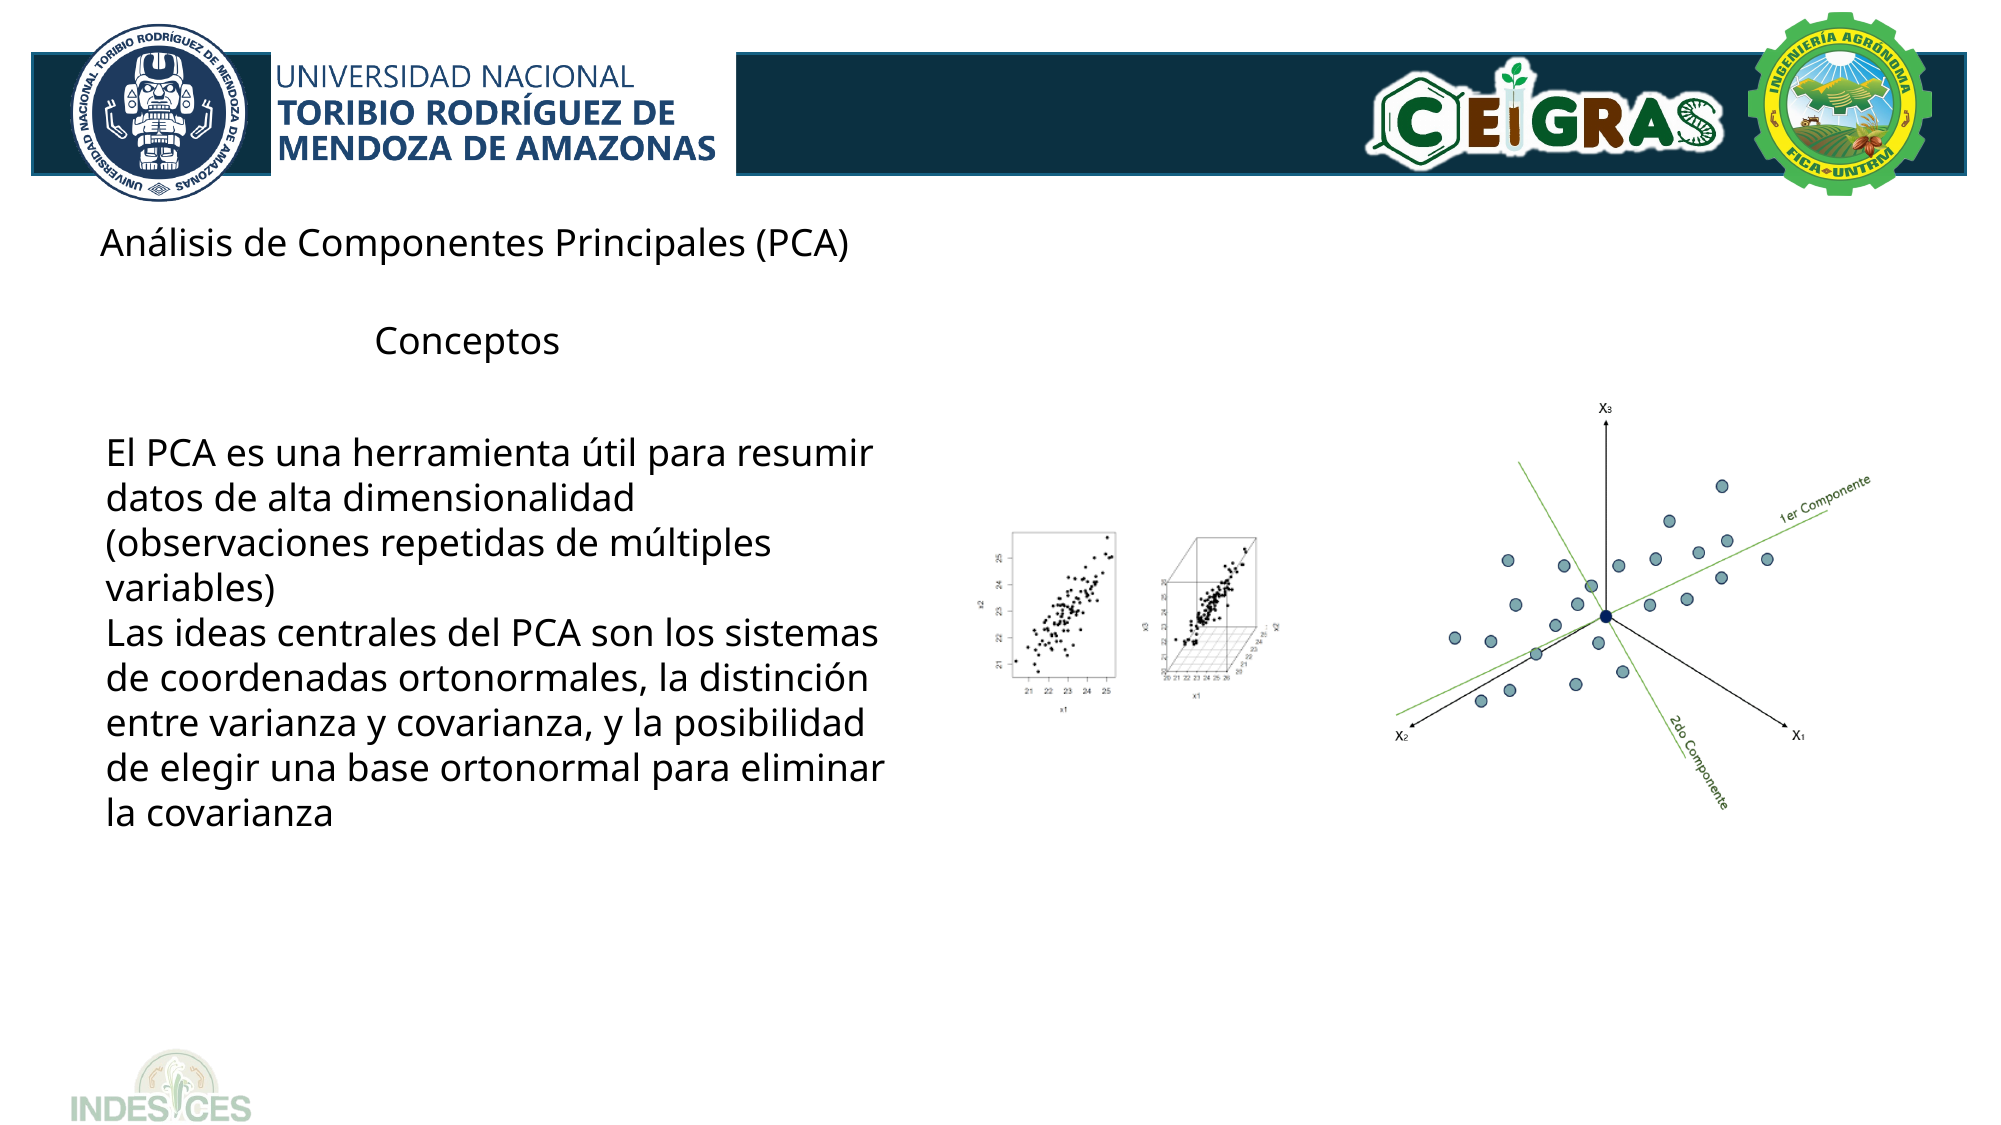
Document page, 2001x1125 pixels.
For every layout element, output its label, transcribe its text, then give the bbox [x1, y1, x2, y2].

text_box Conceptos [68, 309, 867, 370]
text_box [738, 52, 1314, 176]
picture [1315, 388, 1918, 827]
text_box [1932, 52, 1967, 176]
text_box El PCA es una herramienta útil para resumir datos de alta dimensionalidad (observaciones repetidas de múltiples variables) Las ideas centrales del PCA son los sistemas de coordenadas ortonormales, la distinción entre varianza y covarianza, y la posibilidad de elegir una base ortonormal para eliminar la covarianza [90, 421, 917, 841]
text_box [734, 50, 738, 178]
text_box [31, 52, 68, 176]
picture [68, 1045, 254, 1125]
picture [68, 12, 734, 214]
picture [1314, 12, 1932, 216]
text_box Análisis de Componentes Principales (PCA) [85, 211, 976, 272]
picture [974, 495, 1296, 725]
